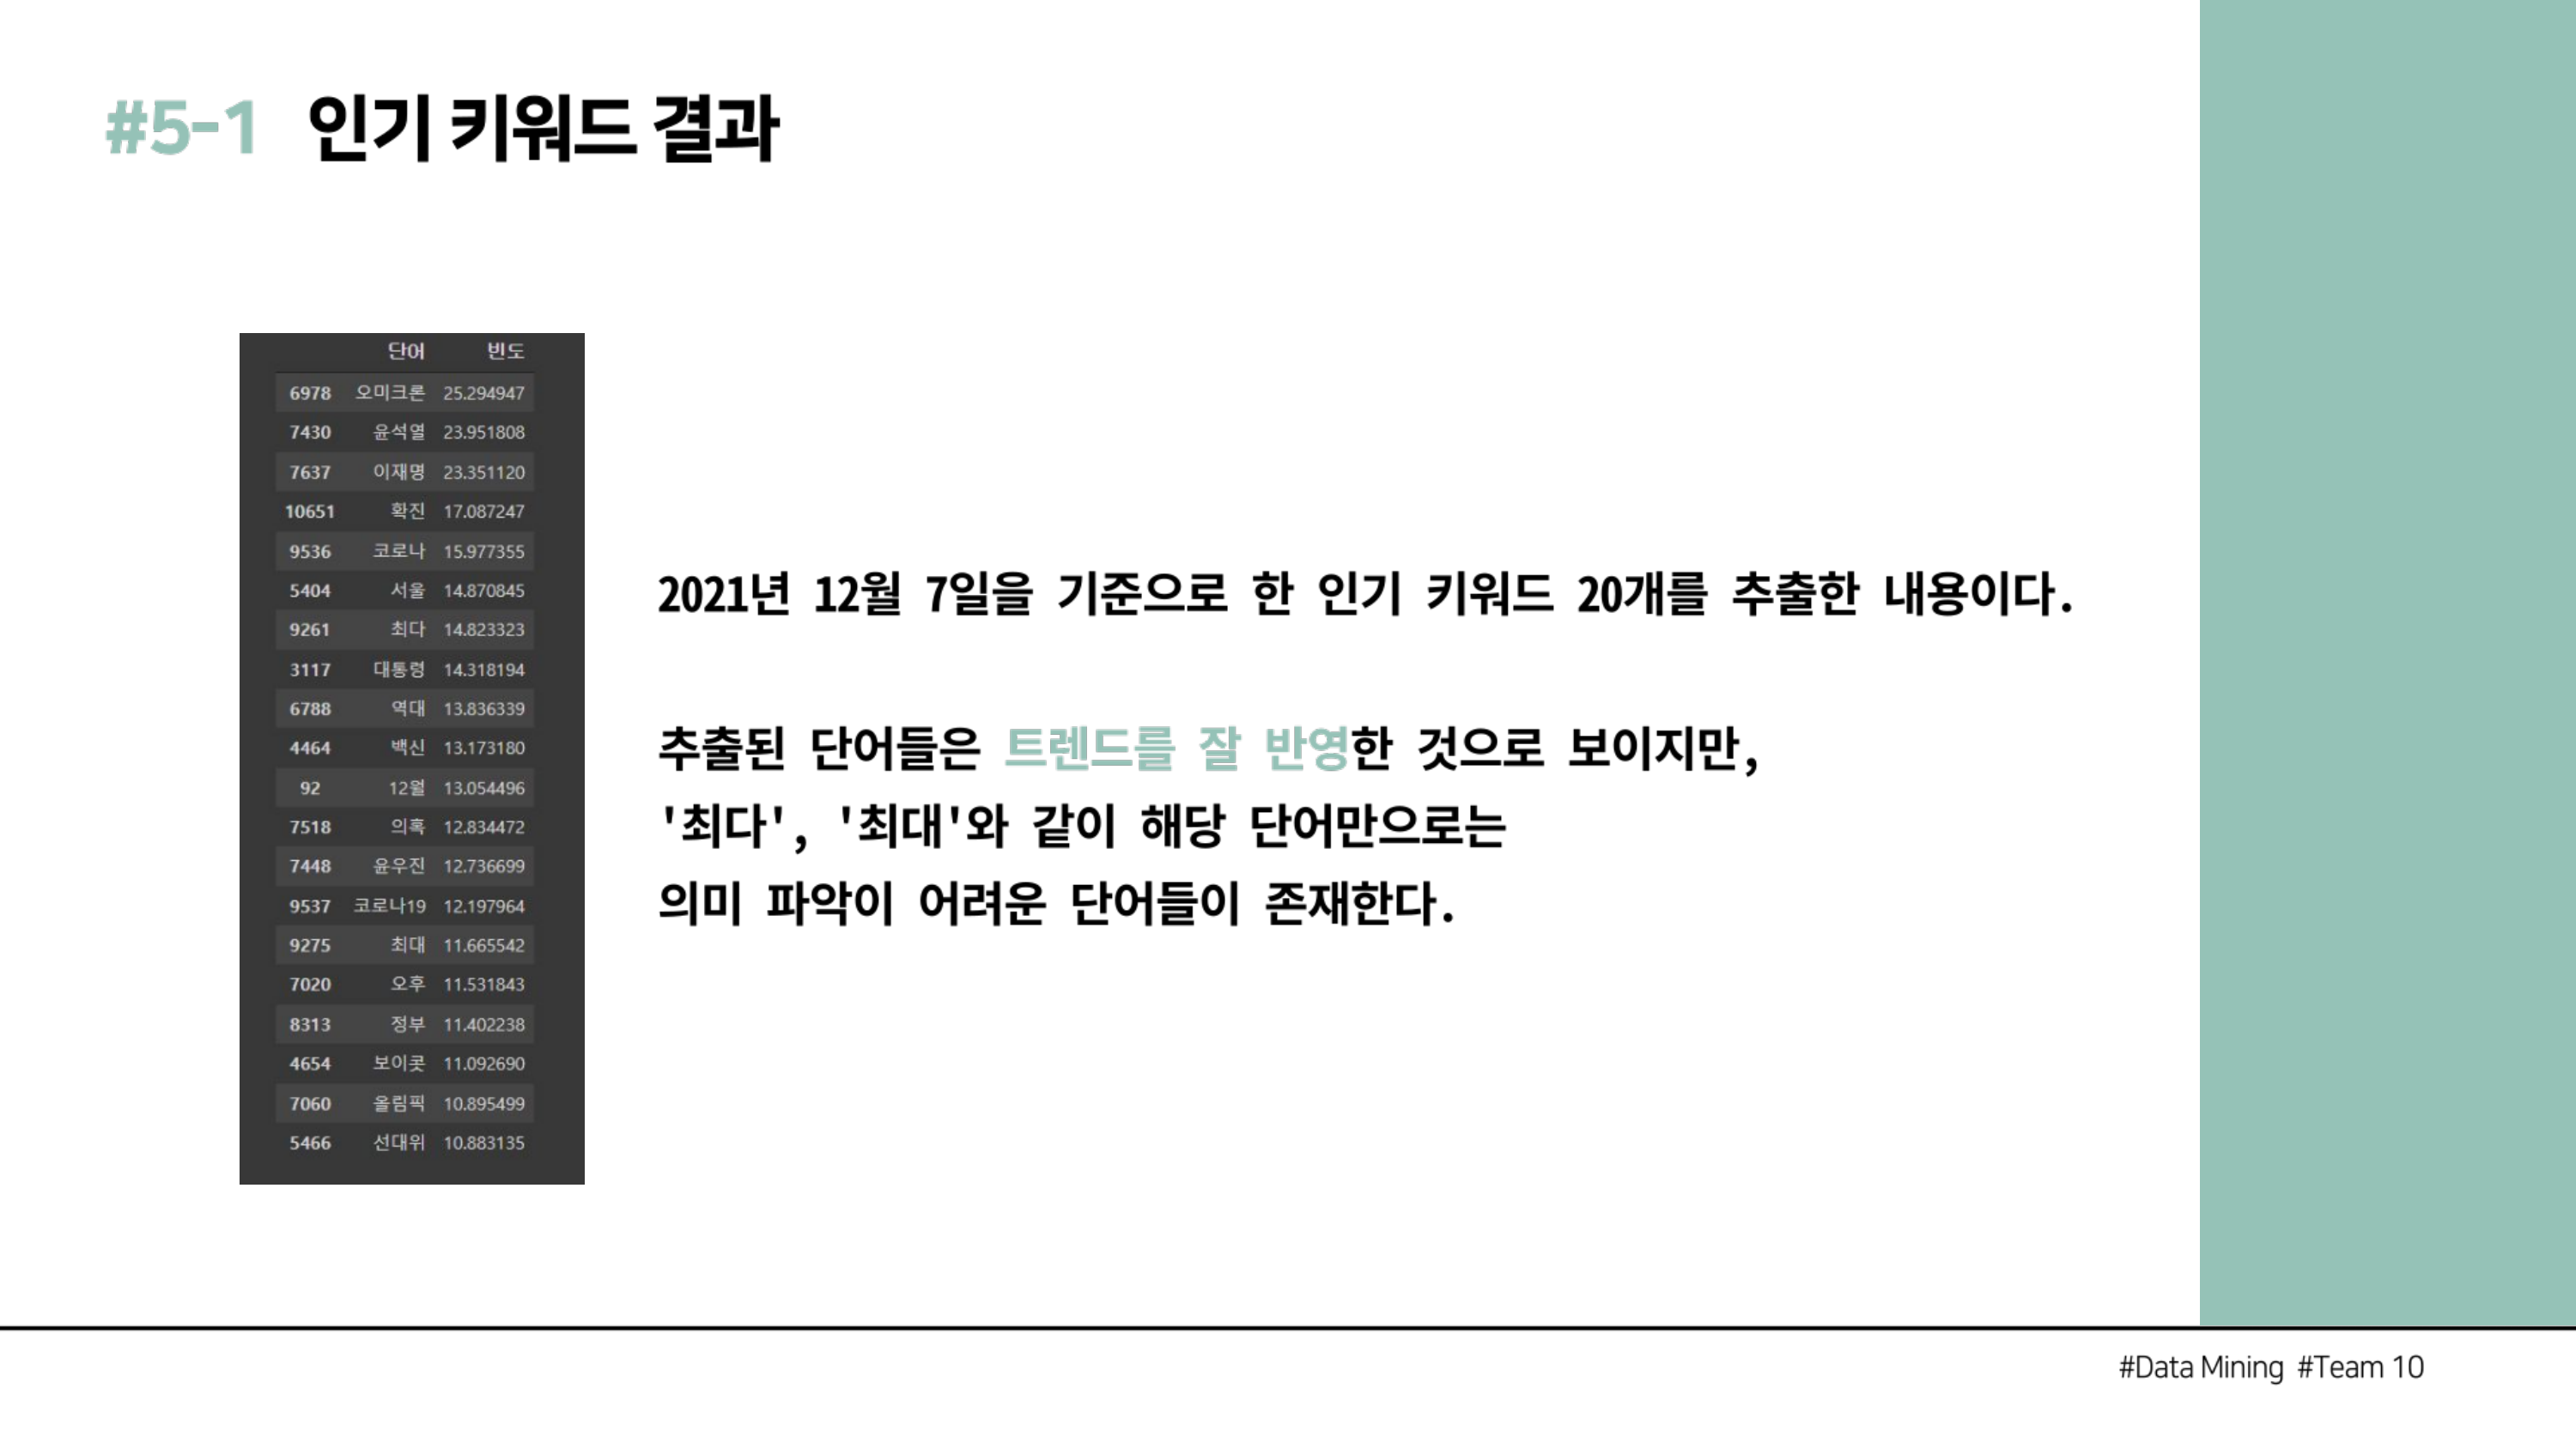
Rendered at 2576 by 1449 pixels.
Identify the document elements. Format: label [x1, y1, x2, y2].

text_box [2200, 0, 2576, 1325]
picture [651, 551, 2108, 949]
text_box [0, 1319, 2576, 1337]
picture [1942, 1343, 2439, 1400]
picture [93, 69, 812, 196]
text_box [240, 332, 586, 1185]
